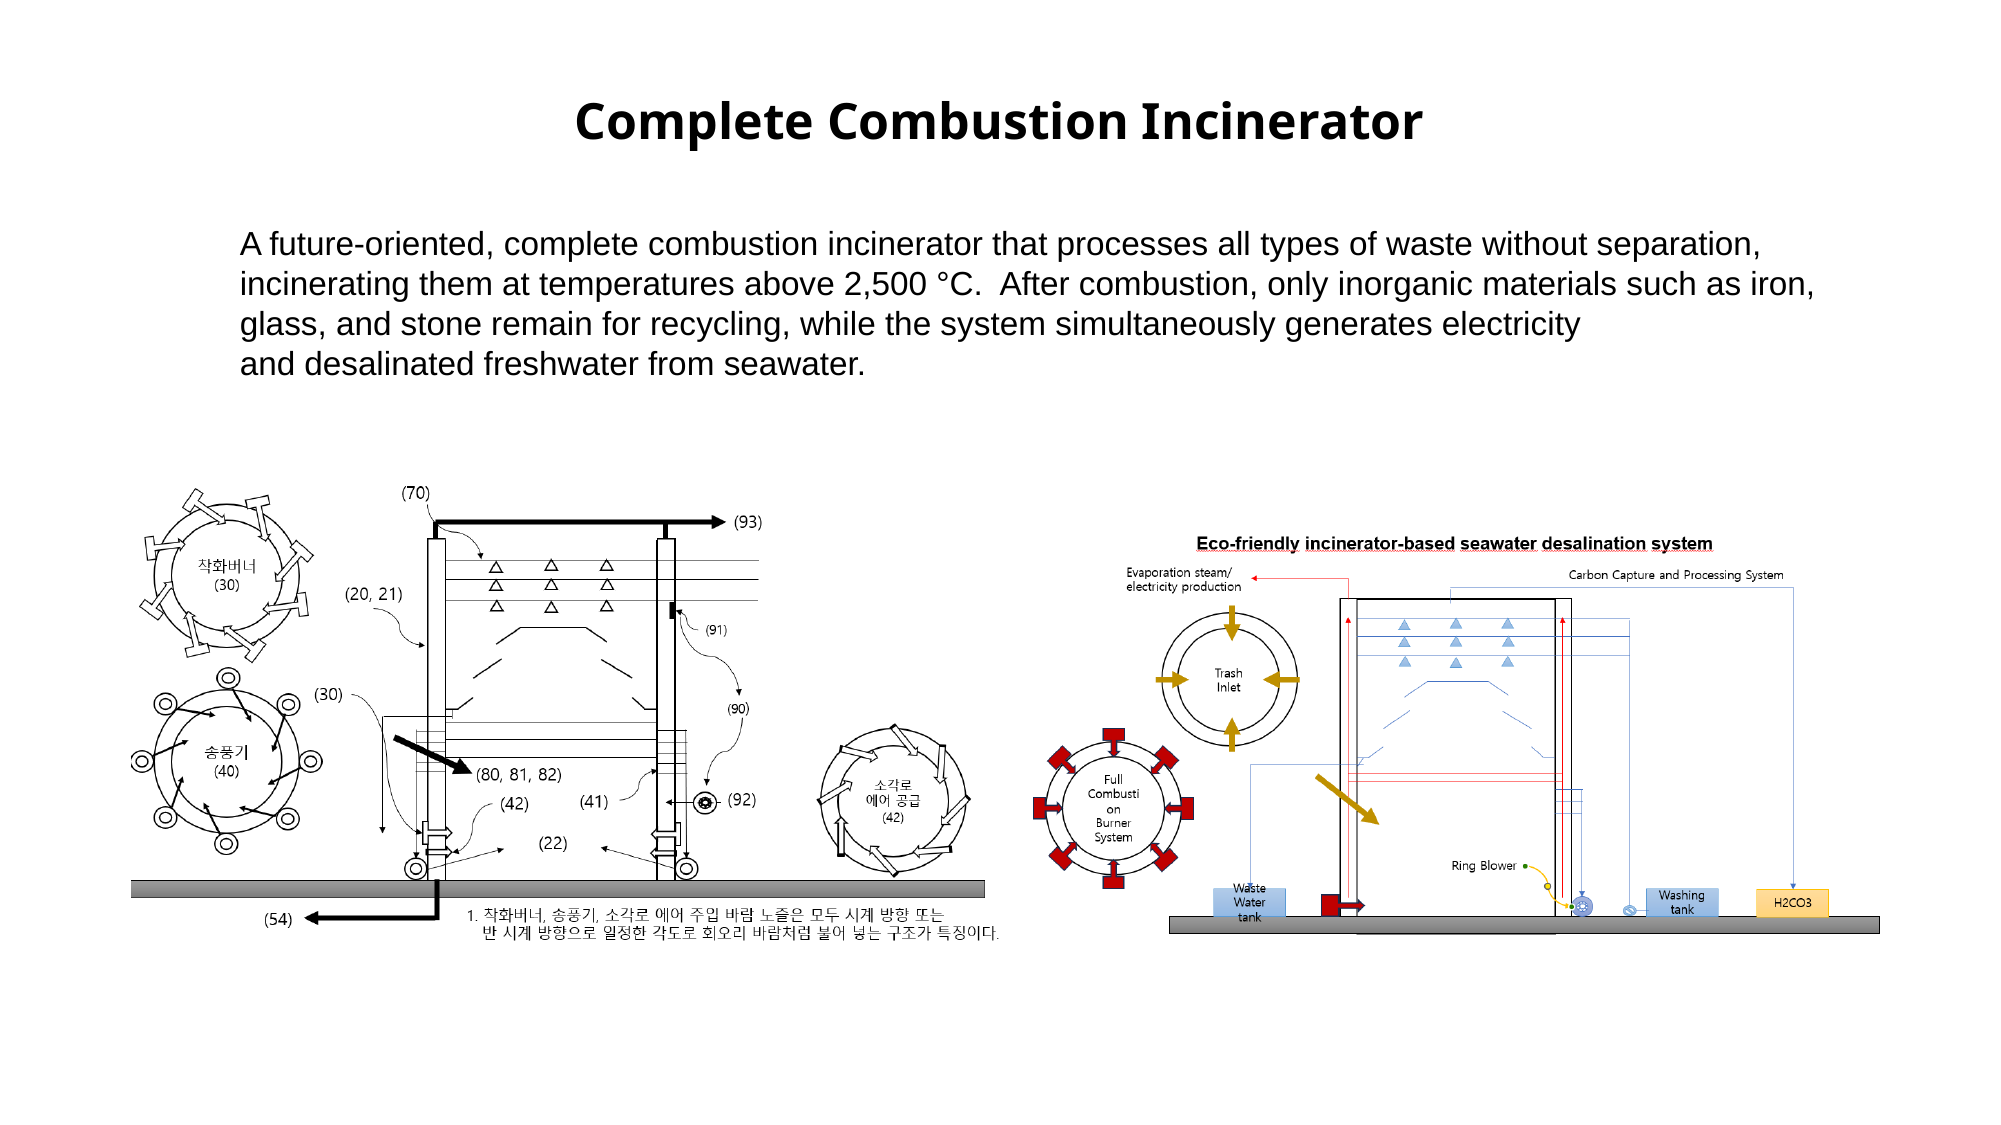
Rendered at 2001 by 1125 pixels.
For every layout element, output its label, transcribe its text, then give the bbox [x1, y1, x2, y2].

text_box A future-oriented, complete combustion incinerator that processes all types of waste without separation, incinerating them at temperatures above 2,500 °C. After combustion, only inorganic materials such as iron, glass, and stone remain for recycling, while the system simultaneously generates electricity and desalinated freshwater from seawater. [224, 214, 1843, 390]
picture [131, 486, 1000, 945]
text_box Complete Combustion Incinerator [560, 82, 1440, 158]
picture [1019, 526, 1888, 945]
